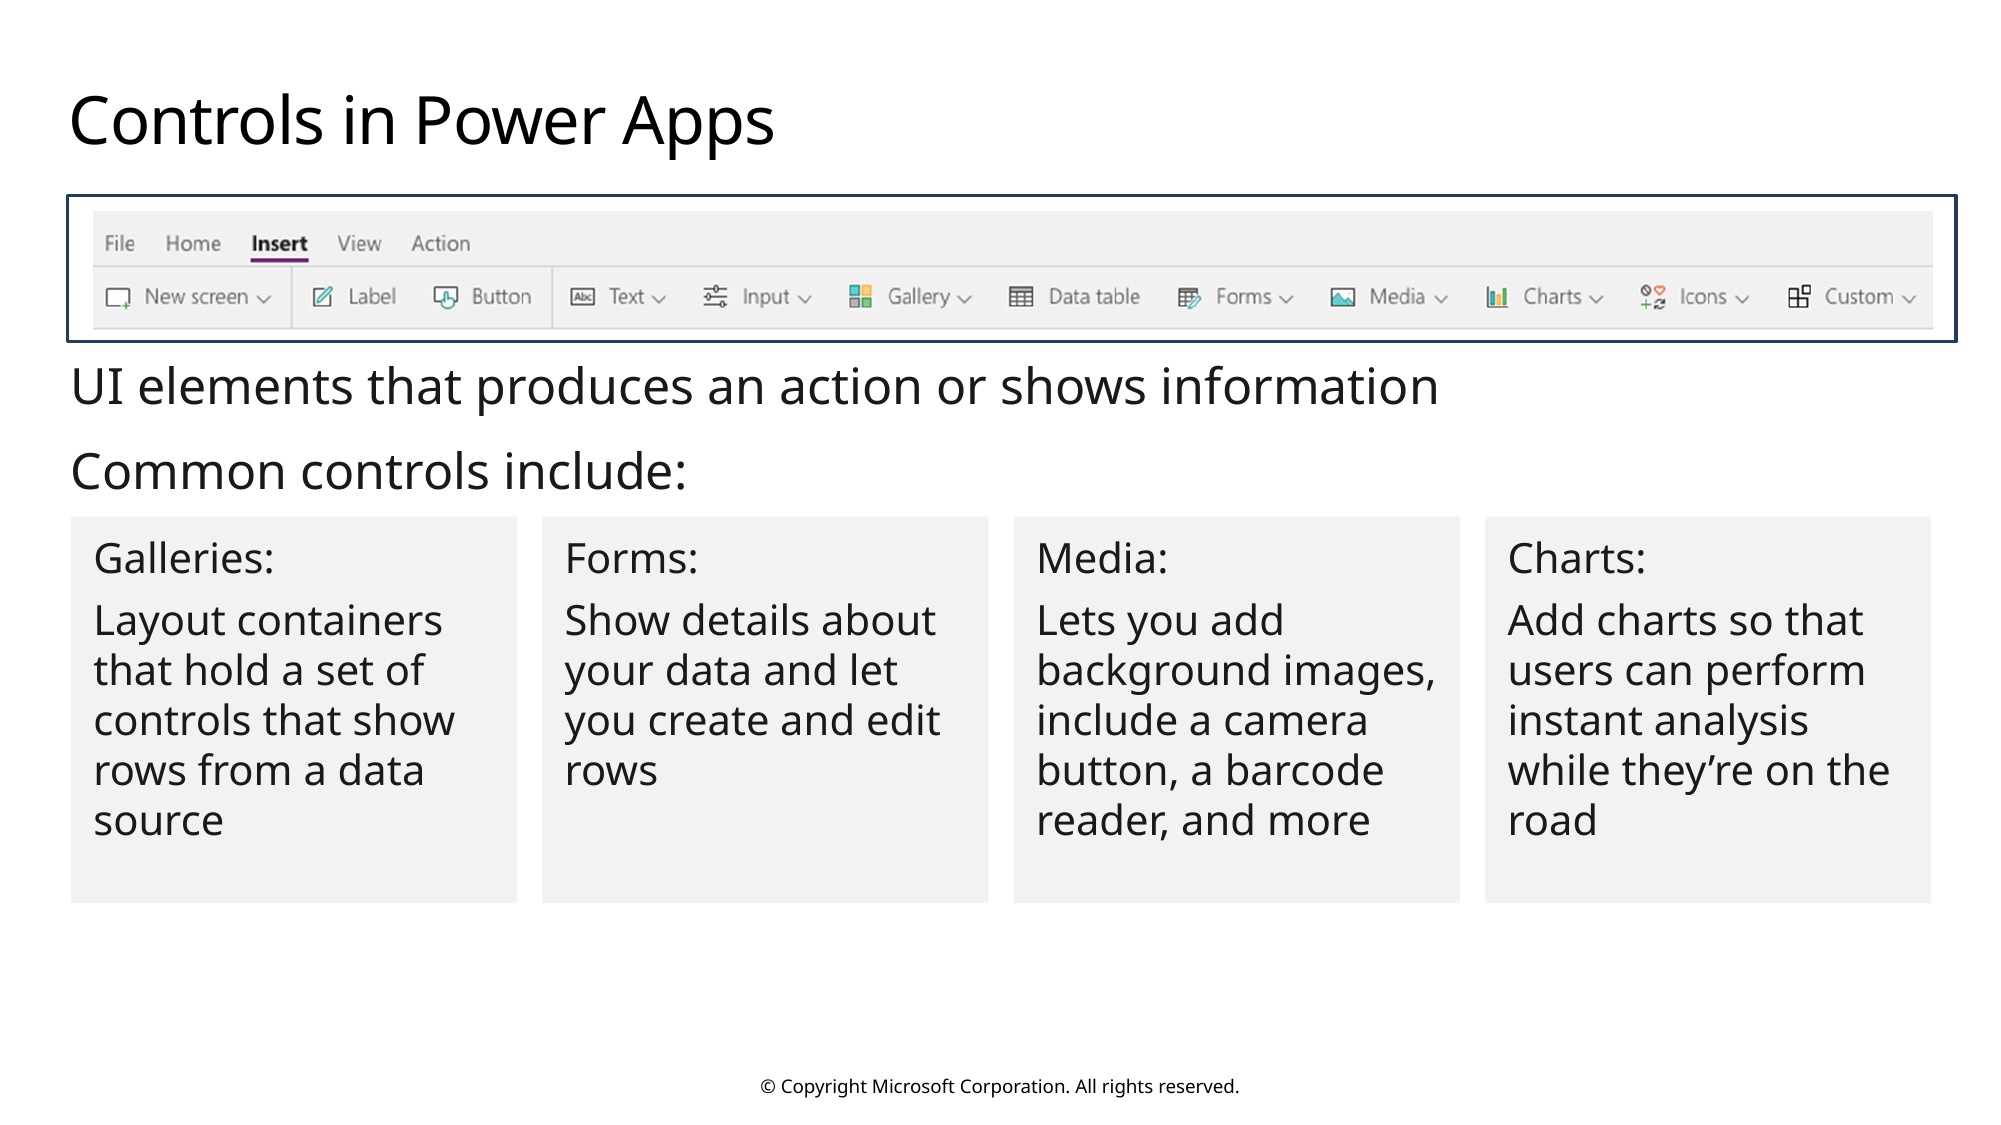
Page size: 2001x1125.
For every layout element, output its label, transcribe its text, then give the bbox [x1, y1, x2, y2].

title Controls in Power Apps [68, 72, 1930, 184]
text_box Forms: Show details about your data and let you create and edit rows [541, 516, 989, 904]
text_box Charts: Add charts so that users can perform instant analysis while they’re on the road [1484, 516, 1932, 904]
text_box [67, 195, 1957, 342]
text_box UI elements that produces an action or shows information Common controls include: [70, 354, 1932, 500]
text_box Media: Lets you add background images, include a camera button, a barcode reader, and more [1013, 516, 1461, 904]
picture [92, 210, 1933, 330]
text_box Galleries: Layout containers that hold a set of controls that show rows from a data source [70, 516, 518, 904]
